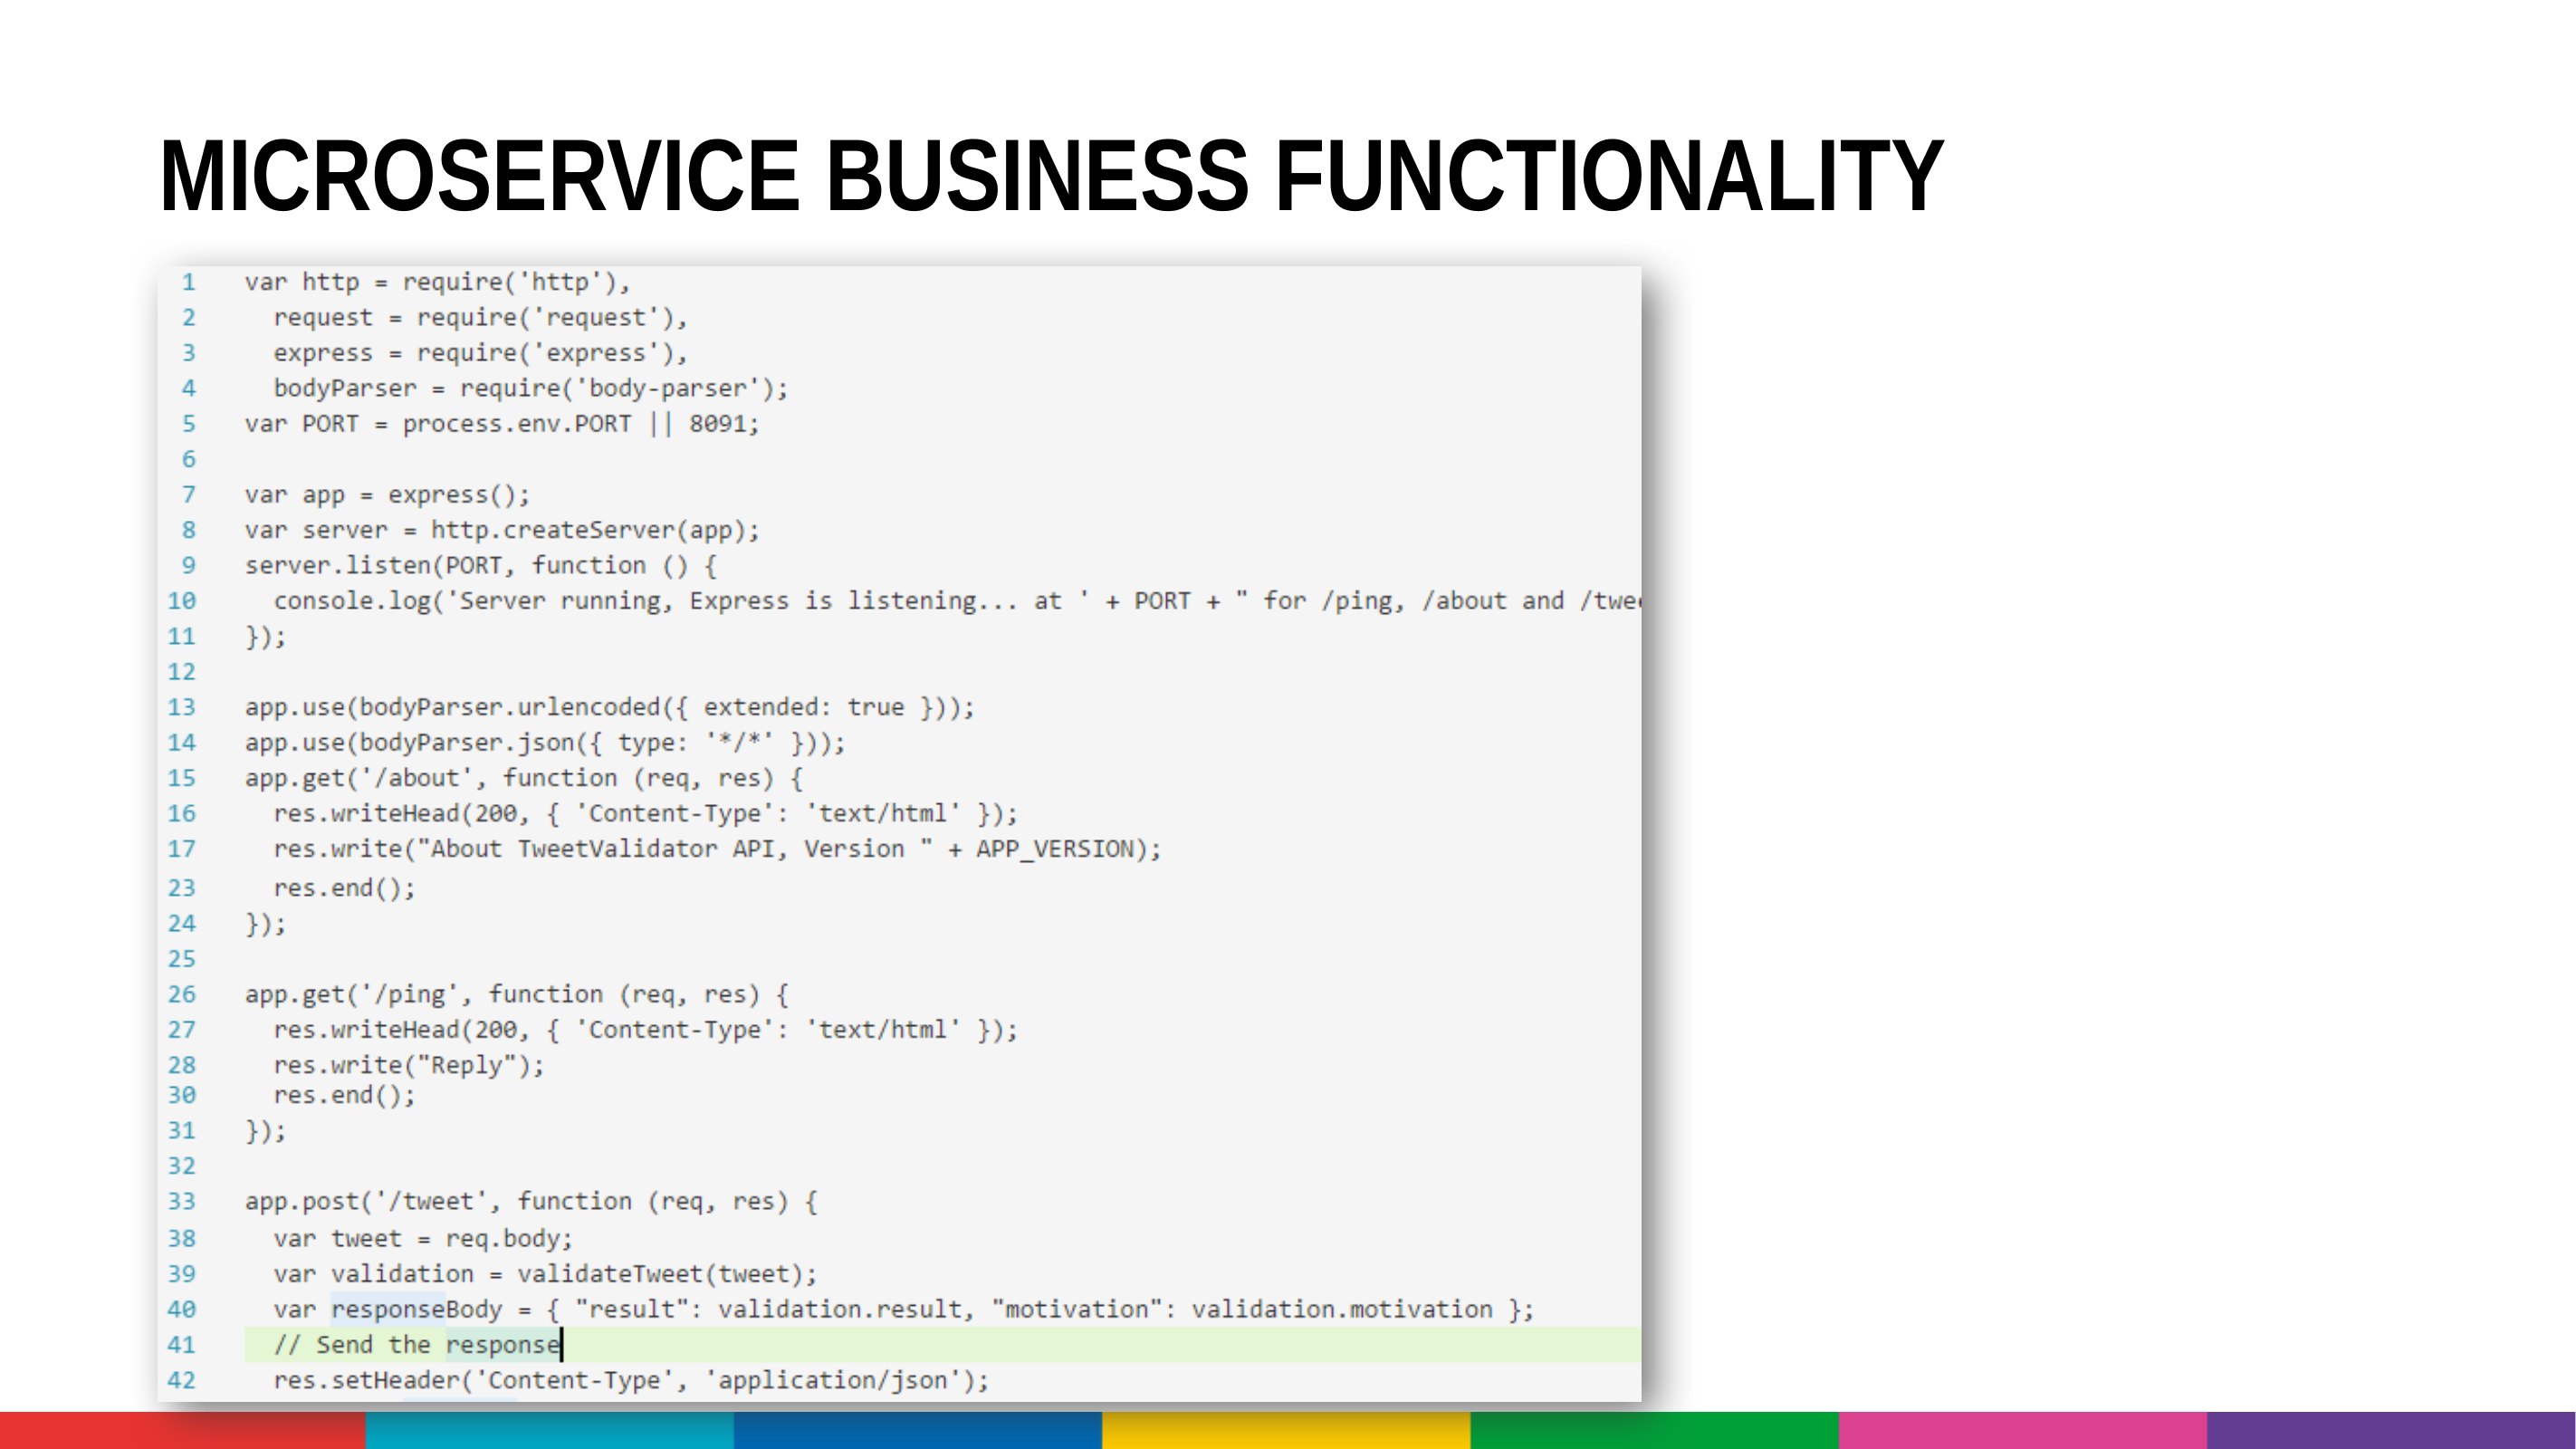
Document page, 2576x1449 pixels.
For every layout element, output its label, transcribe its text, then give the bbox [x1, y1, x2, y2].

picture [0, 1412, 2576, 1449]
title Microservice business functionality [145, 125, 2059, 326]
text_box [173, 257, 1679, 326]
text_box [149, 283, 158, 326]
picture [158, 266, 1642, 1402]
